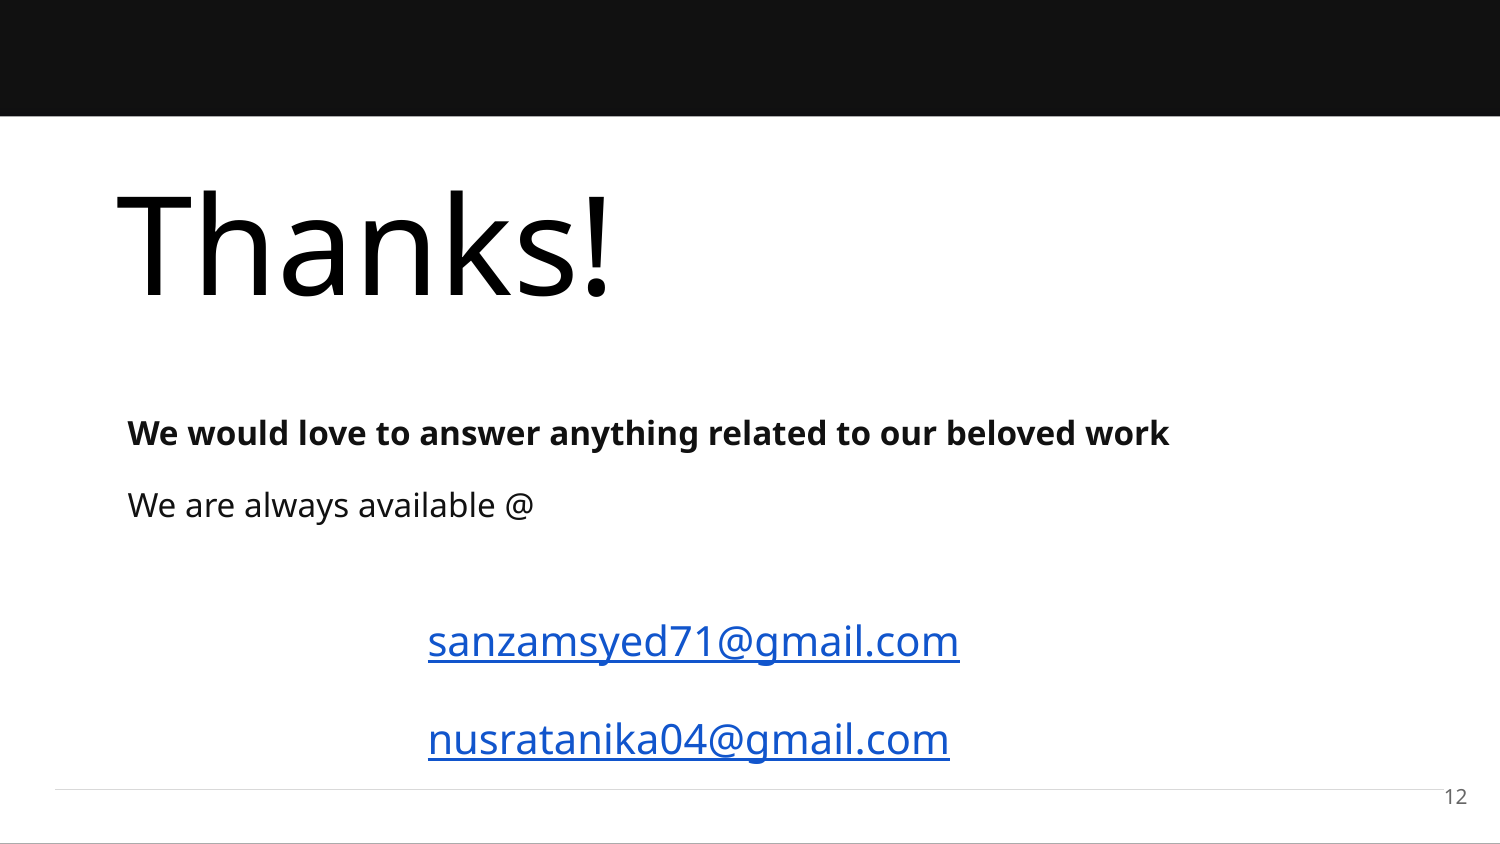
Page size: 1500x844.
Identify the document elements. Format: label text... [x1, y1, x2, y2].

slide_number 12 [1411, 753, 1500, 844]
title Thanks! [101, 142, 1183, 333]
subtitle We would love to answer anything related to our beloved work We are always available @ sanzamsyed71@gmail.com nusratanika04@gmail.com [112, 377, 1195, 779]
